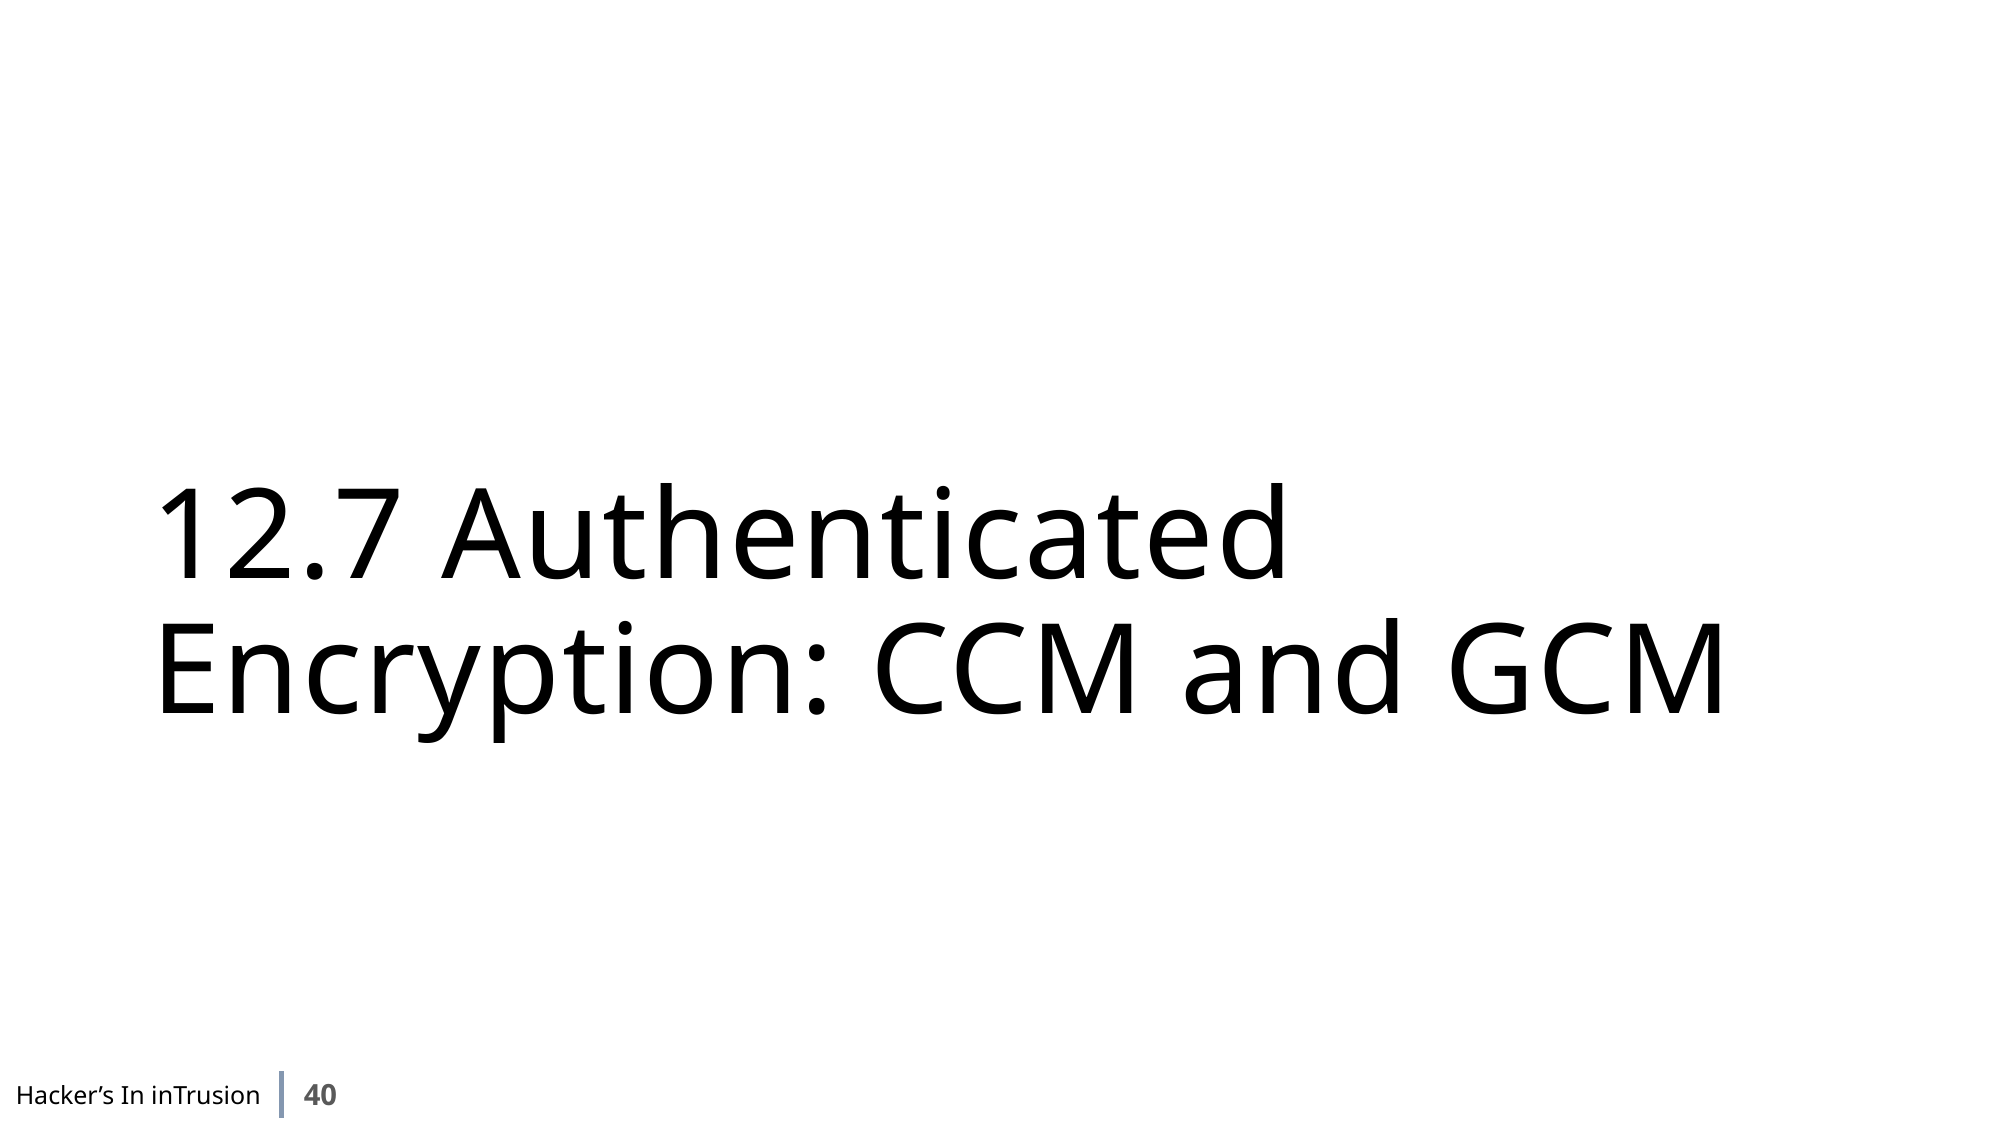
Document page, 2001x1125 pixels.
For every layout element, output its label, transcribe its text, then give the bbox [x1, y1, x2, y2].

title 12.7 Authenticated Encryption: CCM and GCM [136, 280, 1862, 749]
